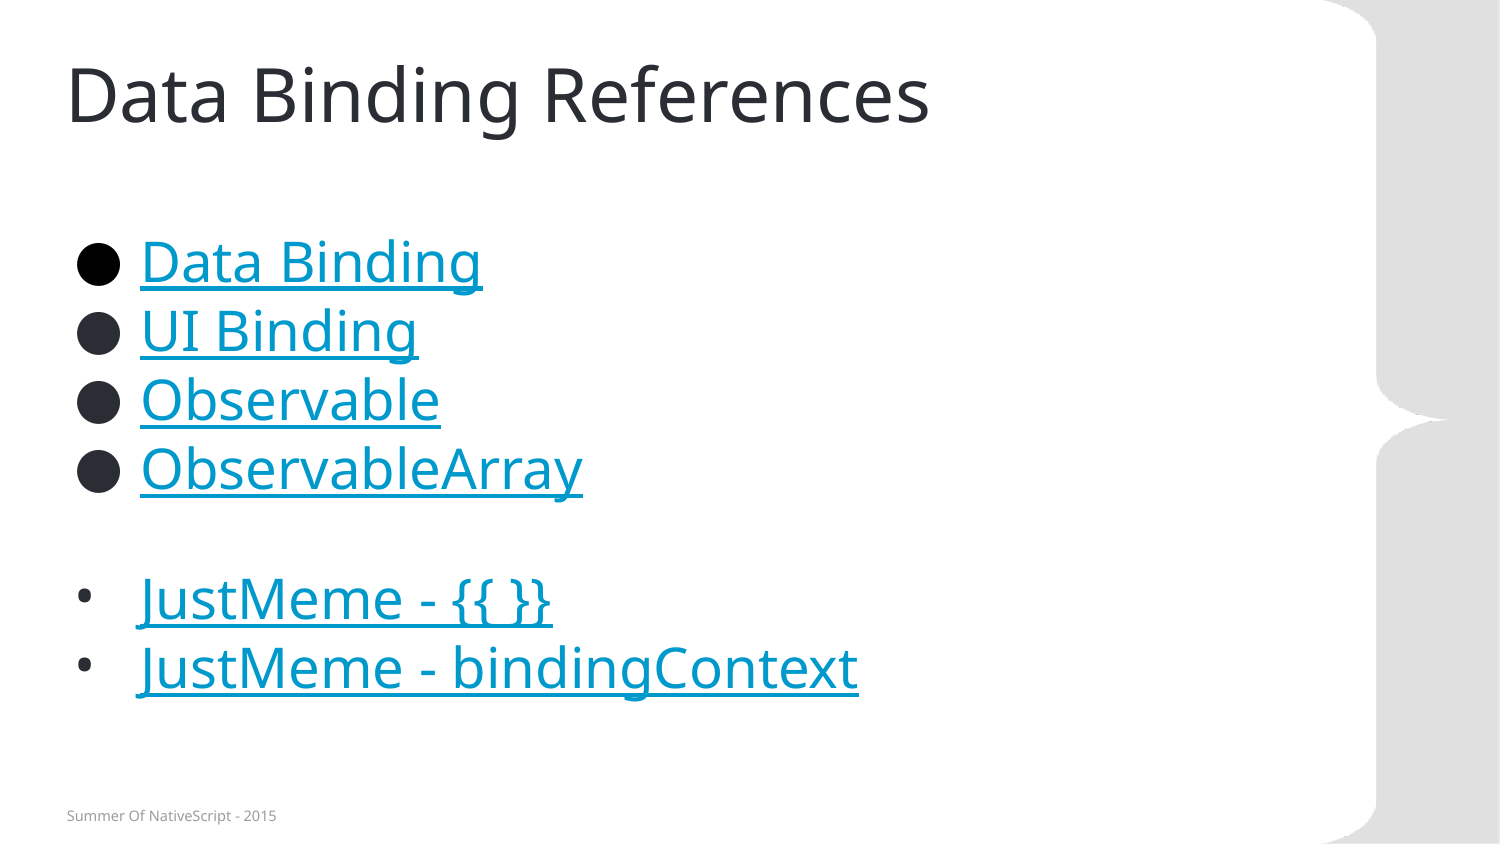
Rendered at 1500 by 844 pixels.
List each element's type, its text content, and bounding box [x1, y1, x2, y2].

picture [1318, 0, 1500, 844]
title Data Binding References [53, 64, 1449, 132]
list Data Binding UI Binding Observable ObservableArray JustMeme - {{ }} JustMeme - bindingContext [53, 221, 1449, 799]
